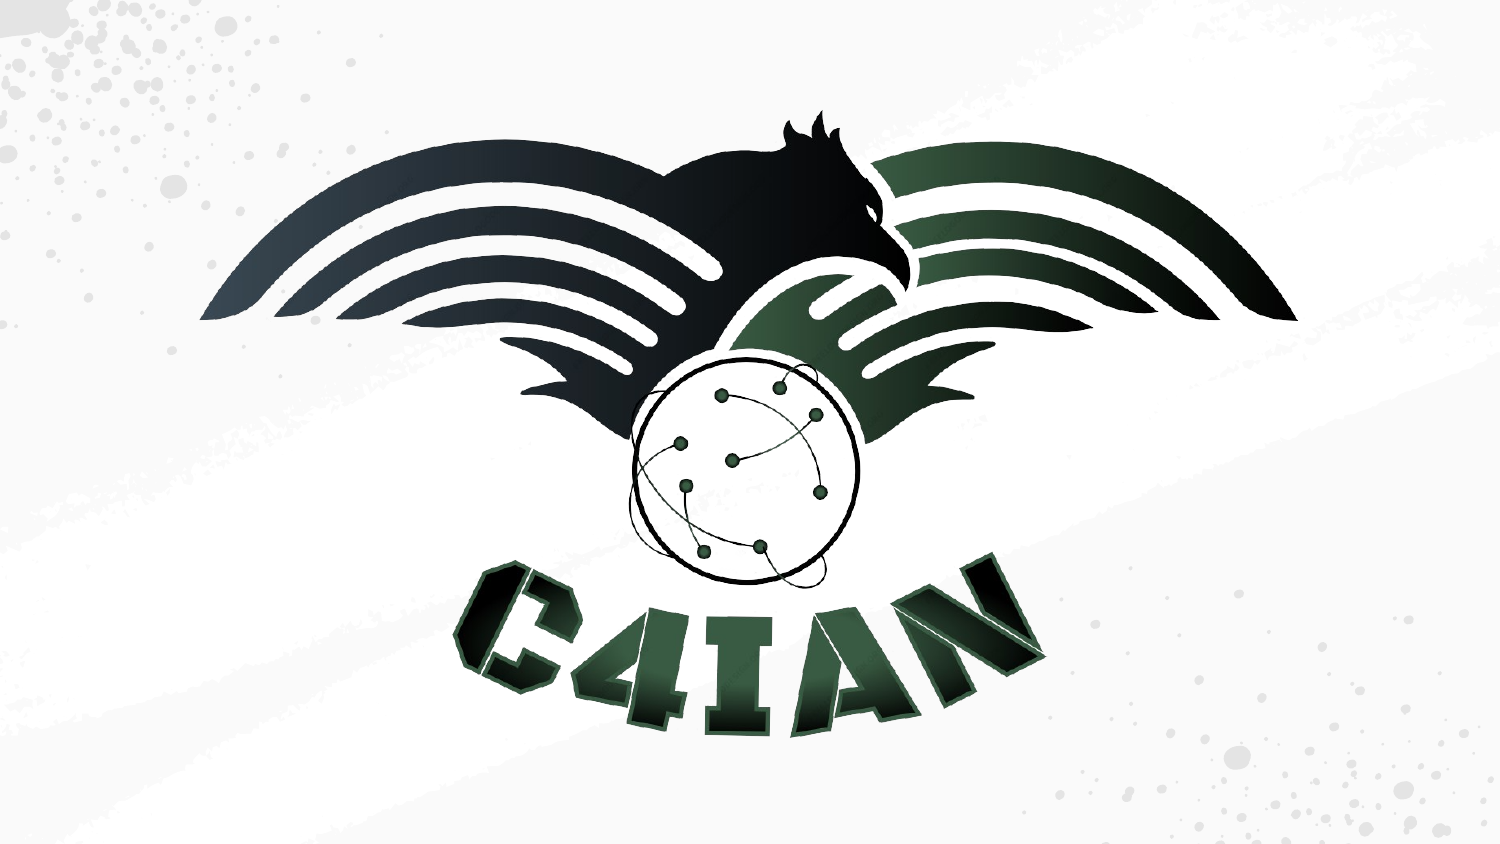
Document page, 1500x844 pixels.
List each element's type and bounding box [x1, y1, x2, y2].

picture [191, 98, 1309, 745]
